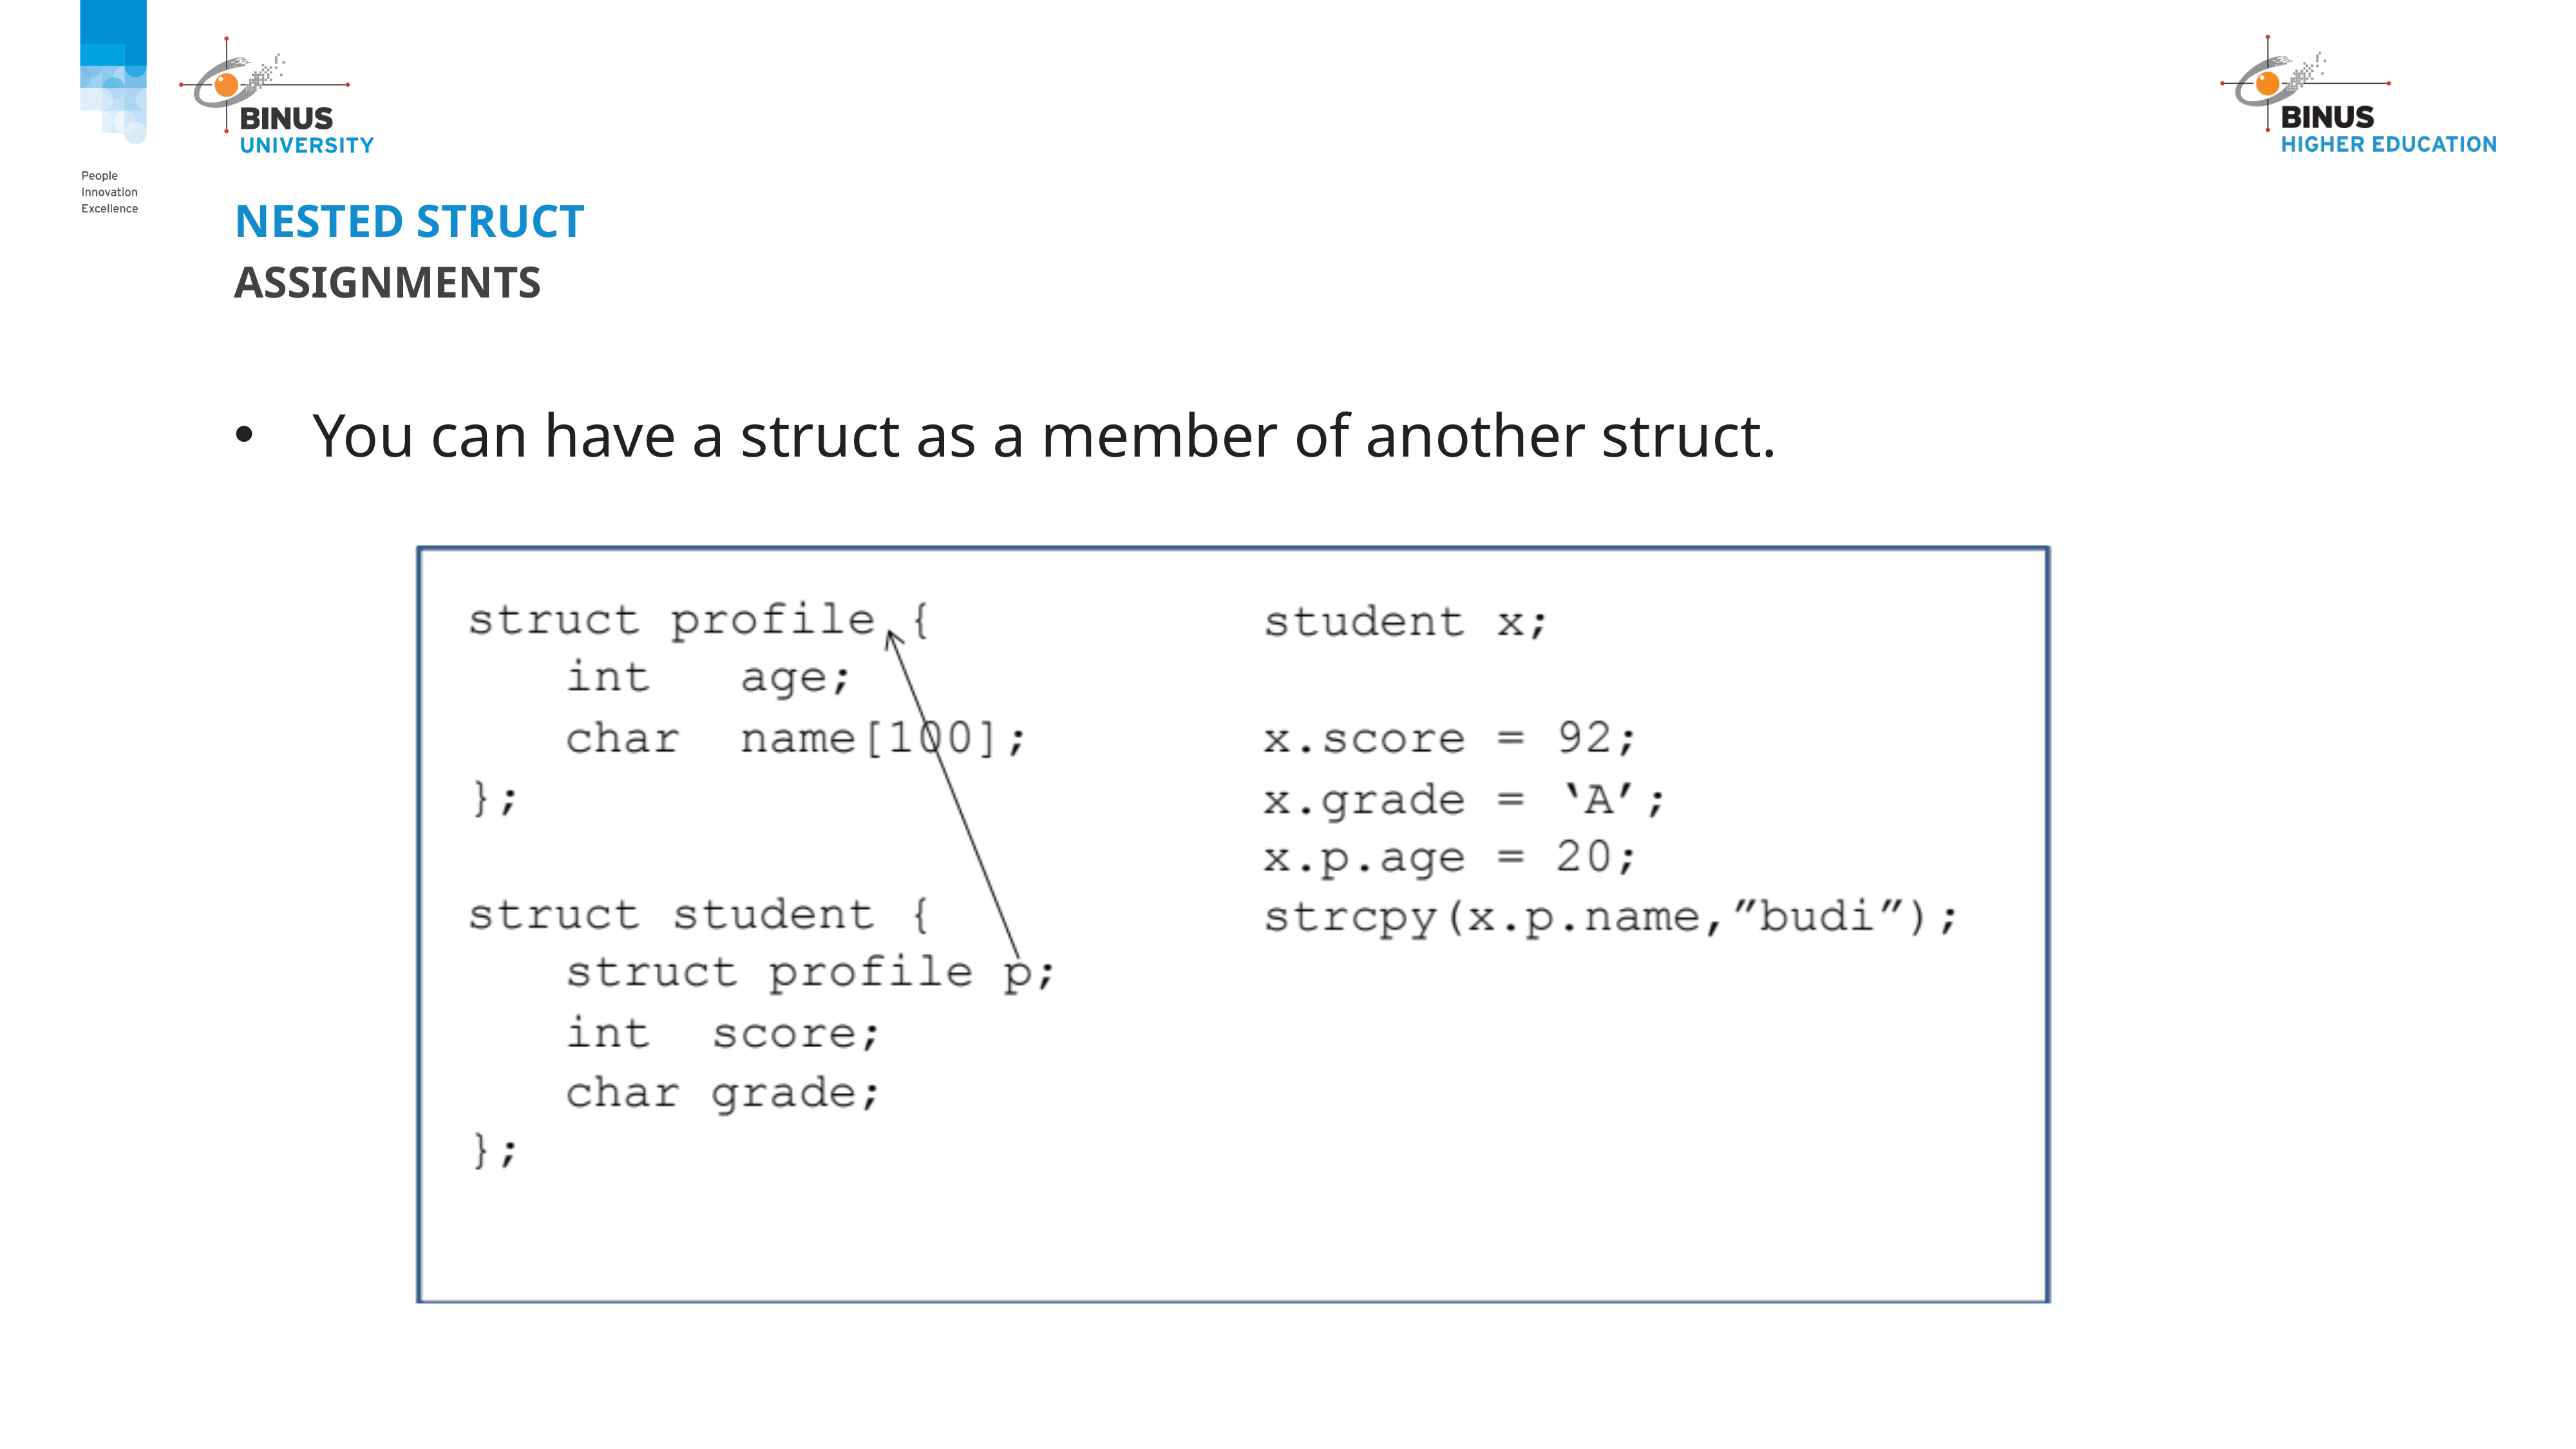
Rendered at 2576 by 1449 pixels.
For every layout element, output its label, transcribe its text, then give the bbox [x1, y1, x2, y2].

picture [415, 545, 2107, 1303]
picture [80, 66, 147, 144]
list assignments [228, 255, 1262, 341]
title Nested Struct [228, 197, 1784, 252]
picture [174, 25, 374, 161]
picture [2199, 0, 2496, 156]
picture [81, 146, 146, 213]
list You can have a struct as a member of another struct. [228, 392, 2269, 1252]
